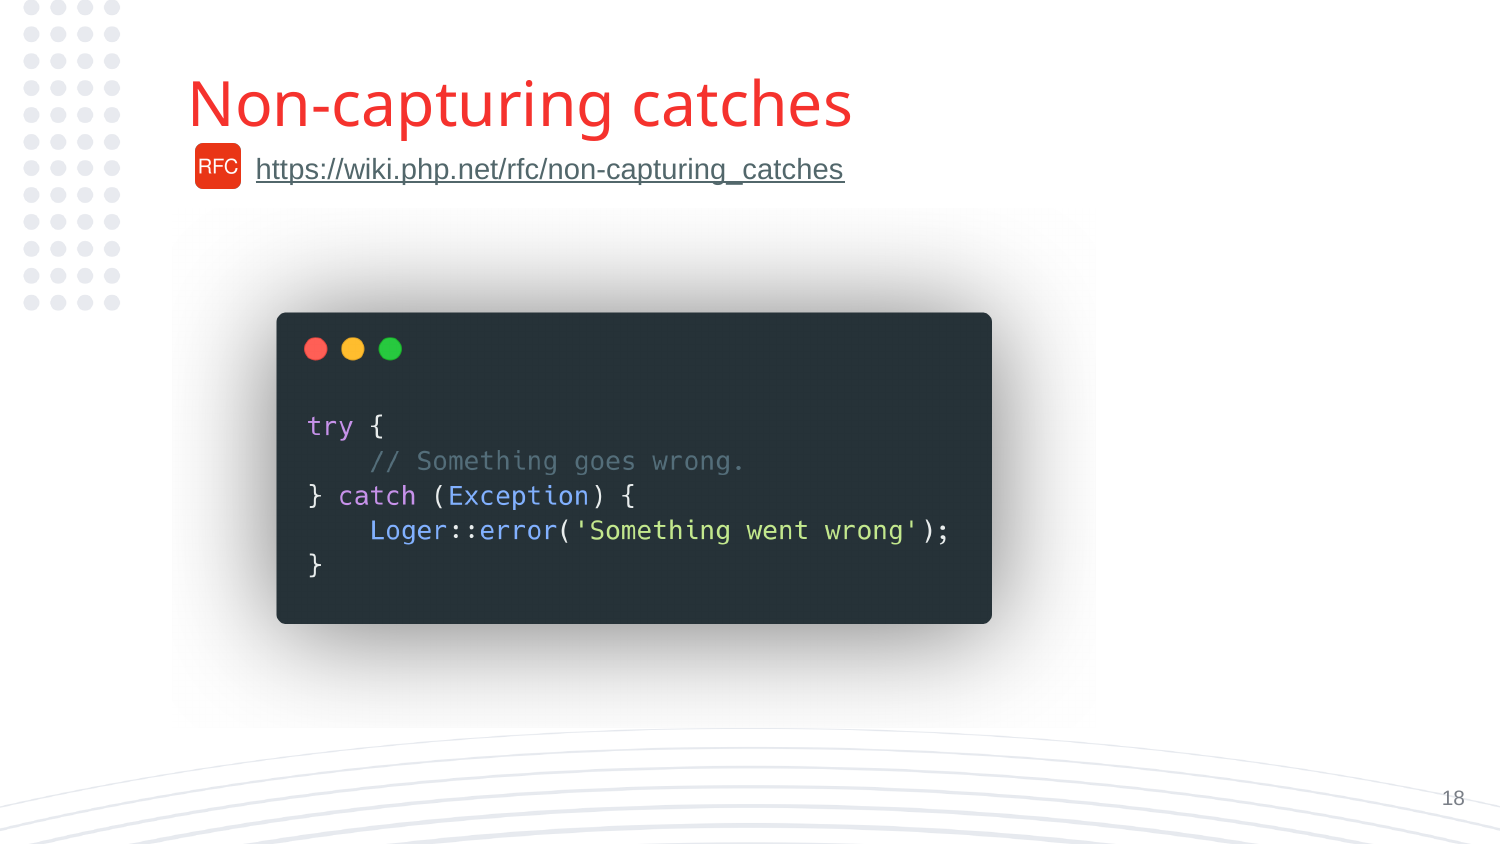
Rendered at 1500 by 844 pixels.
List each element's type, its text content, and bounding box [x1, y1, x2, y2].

picture [0, 0, 1500, 844]
title Non-capturing catches [172, 49, 1390, 144]
slide_number ‹#› [1389, 764, 1480, 830]
text_box https://wiki.php.net/rfc/non-capturing_catches [240, 135, 898, 197]
